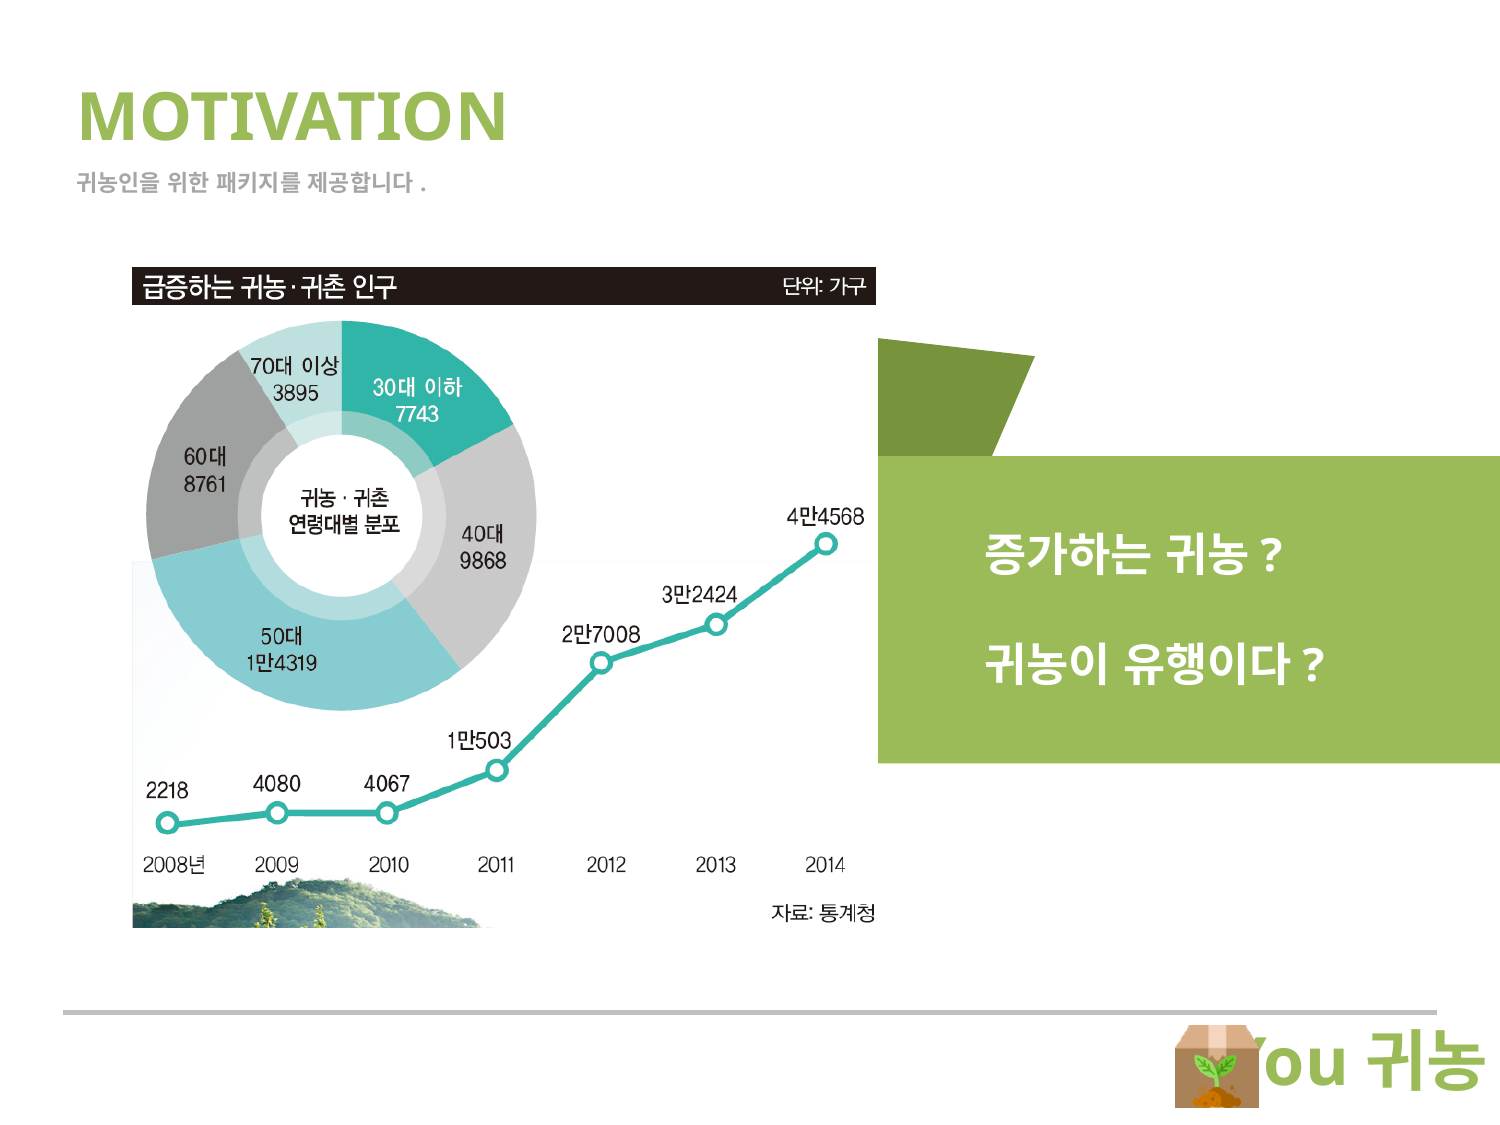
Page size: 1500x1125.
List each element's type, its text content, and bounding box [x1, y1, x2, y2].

text_box [882, 336, 1037, 454]
text_box MOTIVATION [61, 66, 821, 158]
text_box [1174, 1011, 1478, 1108]
picture [132, 266, 878, 928]
text_box 증가하는 귀농? 귀농이 유행이다? [970, 518, 1443, 698]
text_box [882, 454, 1500, 765]
text_box 귀농인을 위한 패키지를 제공합니다. [61, 160, 1199, 208]
